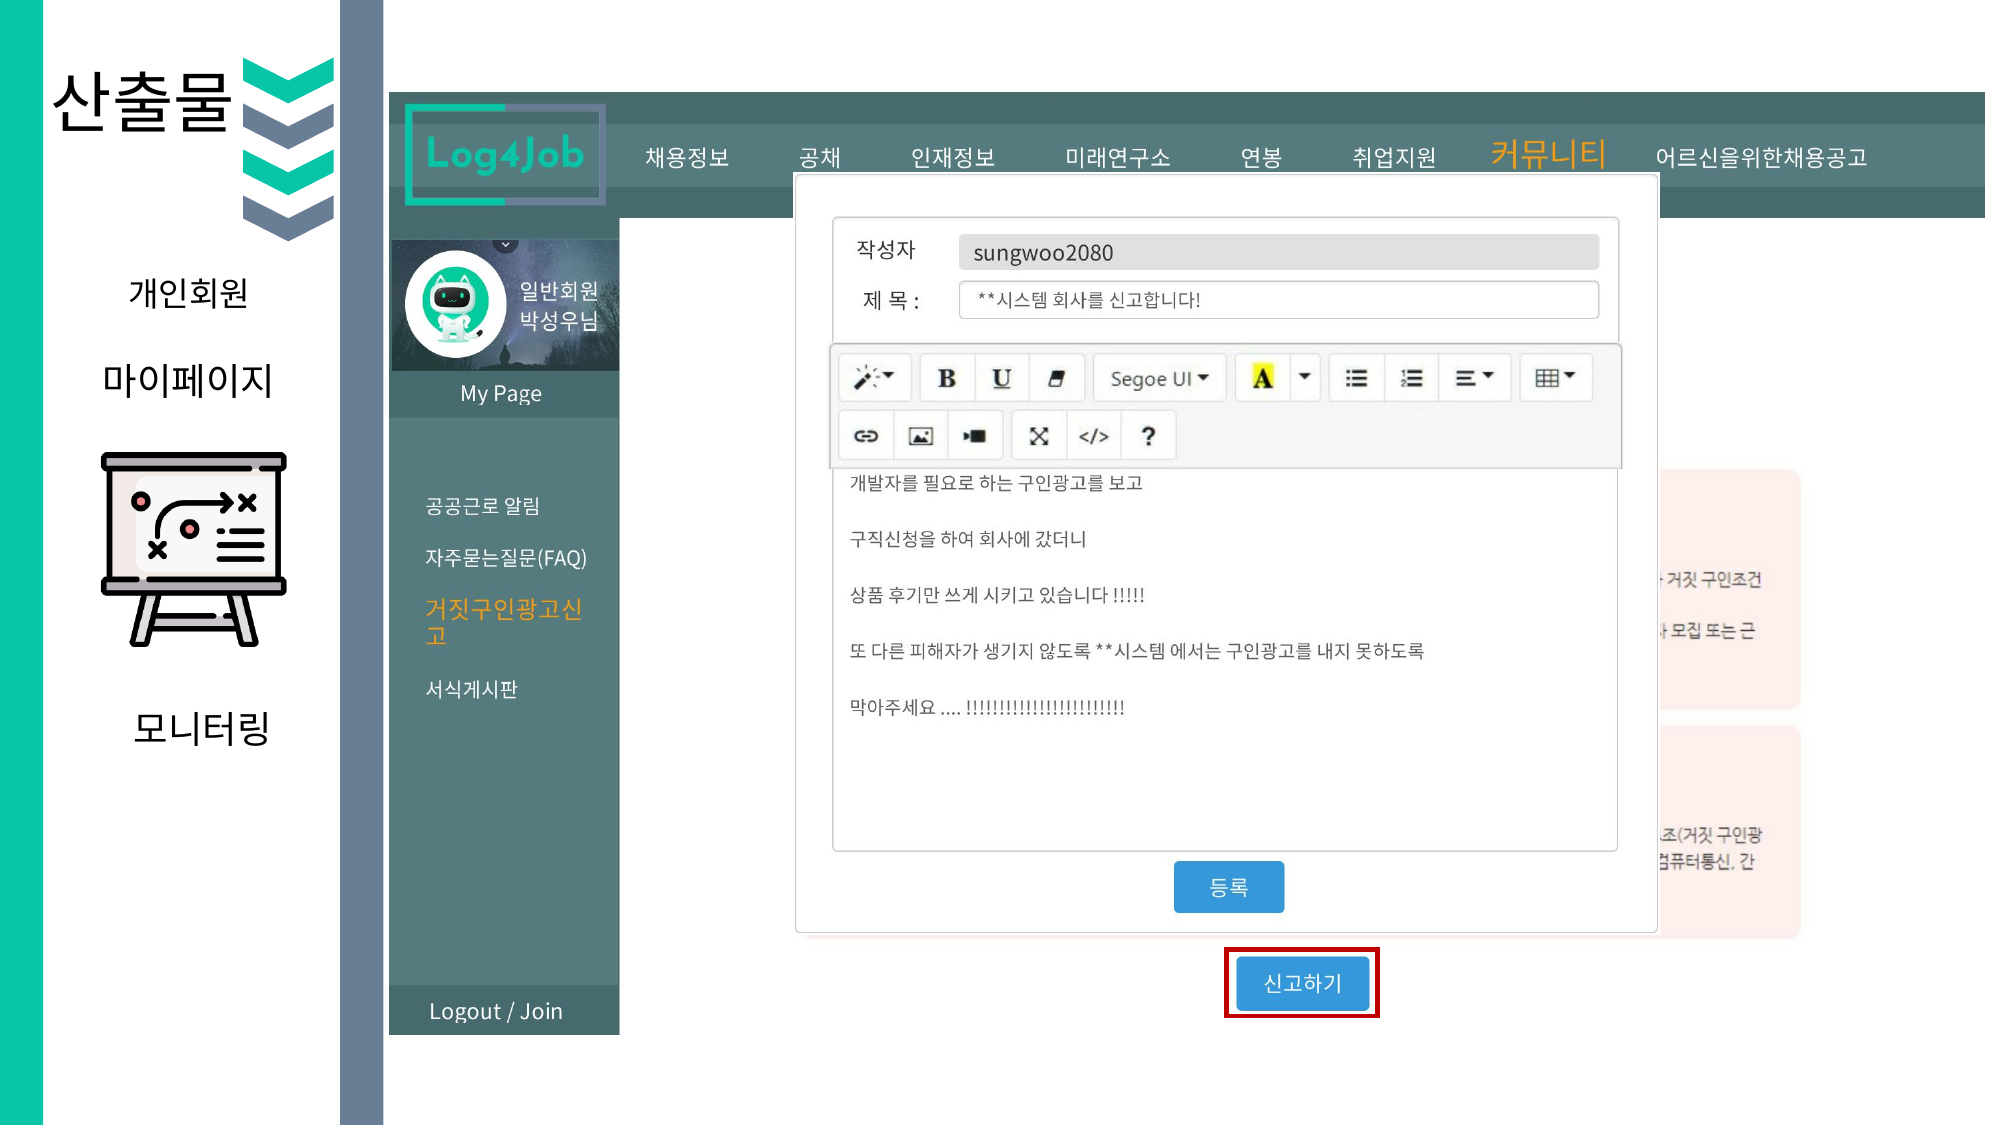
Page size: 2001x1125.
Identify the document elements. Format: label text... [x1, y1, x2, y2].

text_box [339, 0, 384, 1125]
text_box [0, 0, 44, 1125]
text_box 개인회원 마이페이지 [88, 265, 291, 411]
text_box 모니터링 [99, 698, 287, 759]
picture [389, 89, 1985, 1035]
picture [96, 452, 291, 647]
text_box 산출물 [44, 53, 250, 149]
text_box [196, 104, 381, 195]
